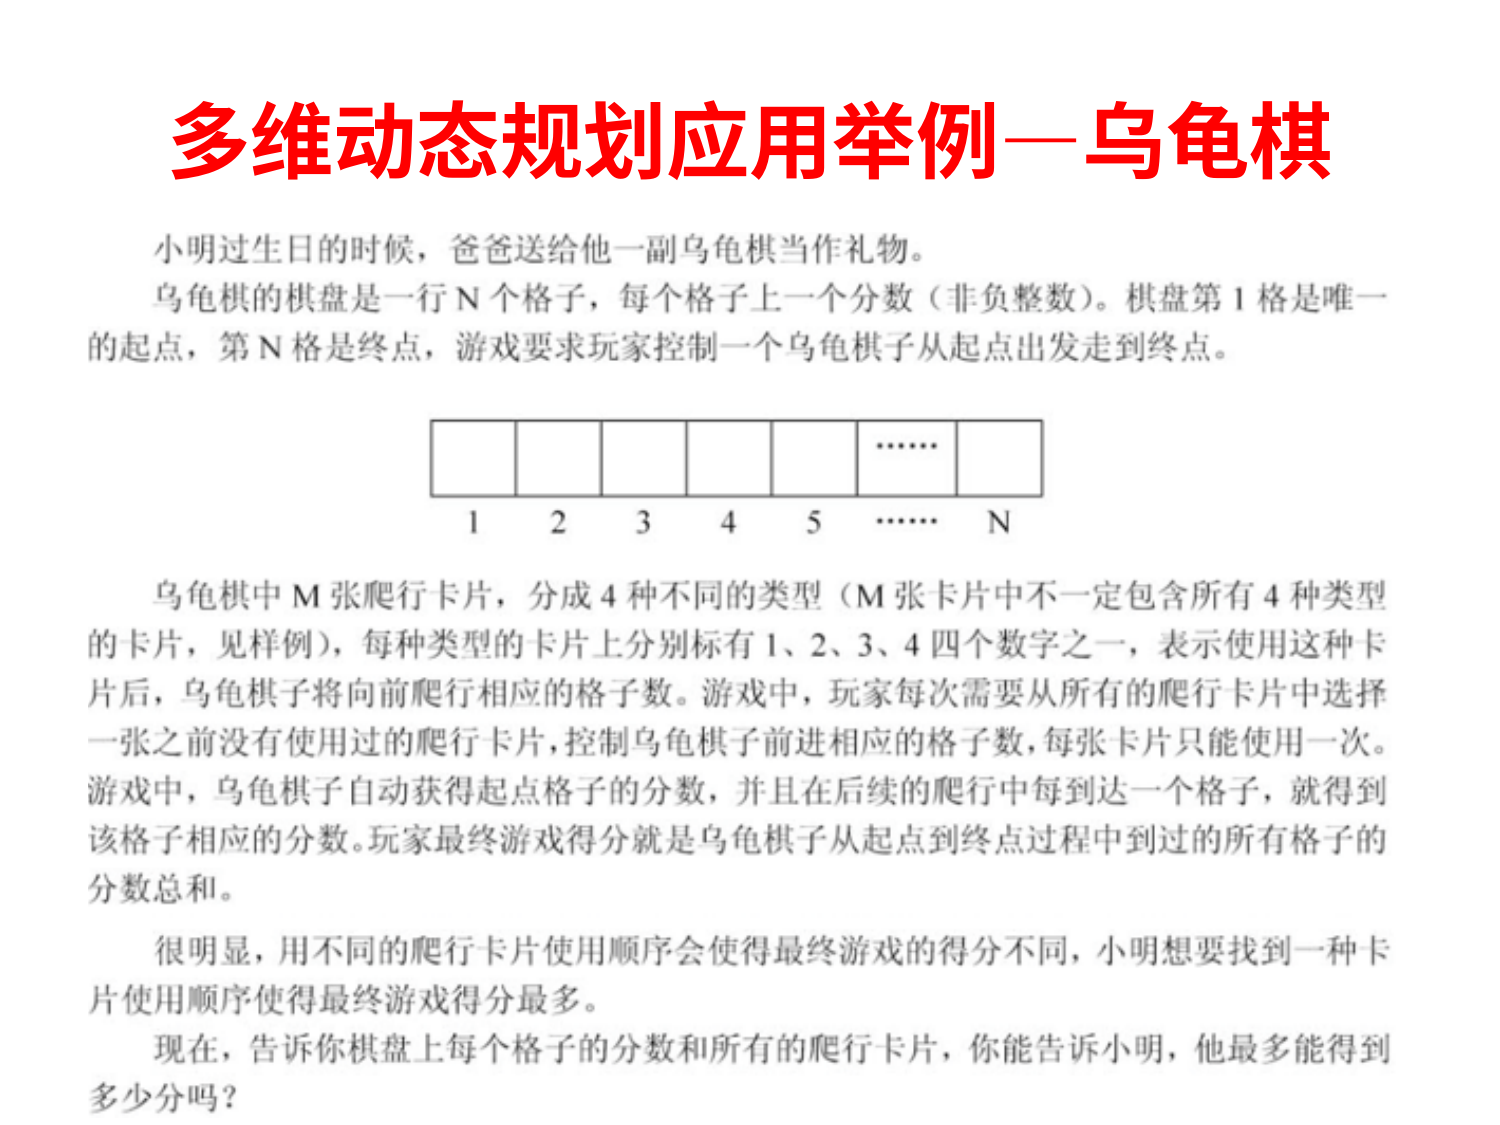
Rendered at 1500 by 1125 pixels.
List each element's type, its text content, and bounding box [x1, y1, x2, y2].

picture [88, 232, 1417, 1118]
title 多维动态规划应用举例—乌龟棋 [75, 45, 1425, 233]
